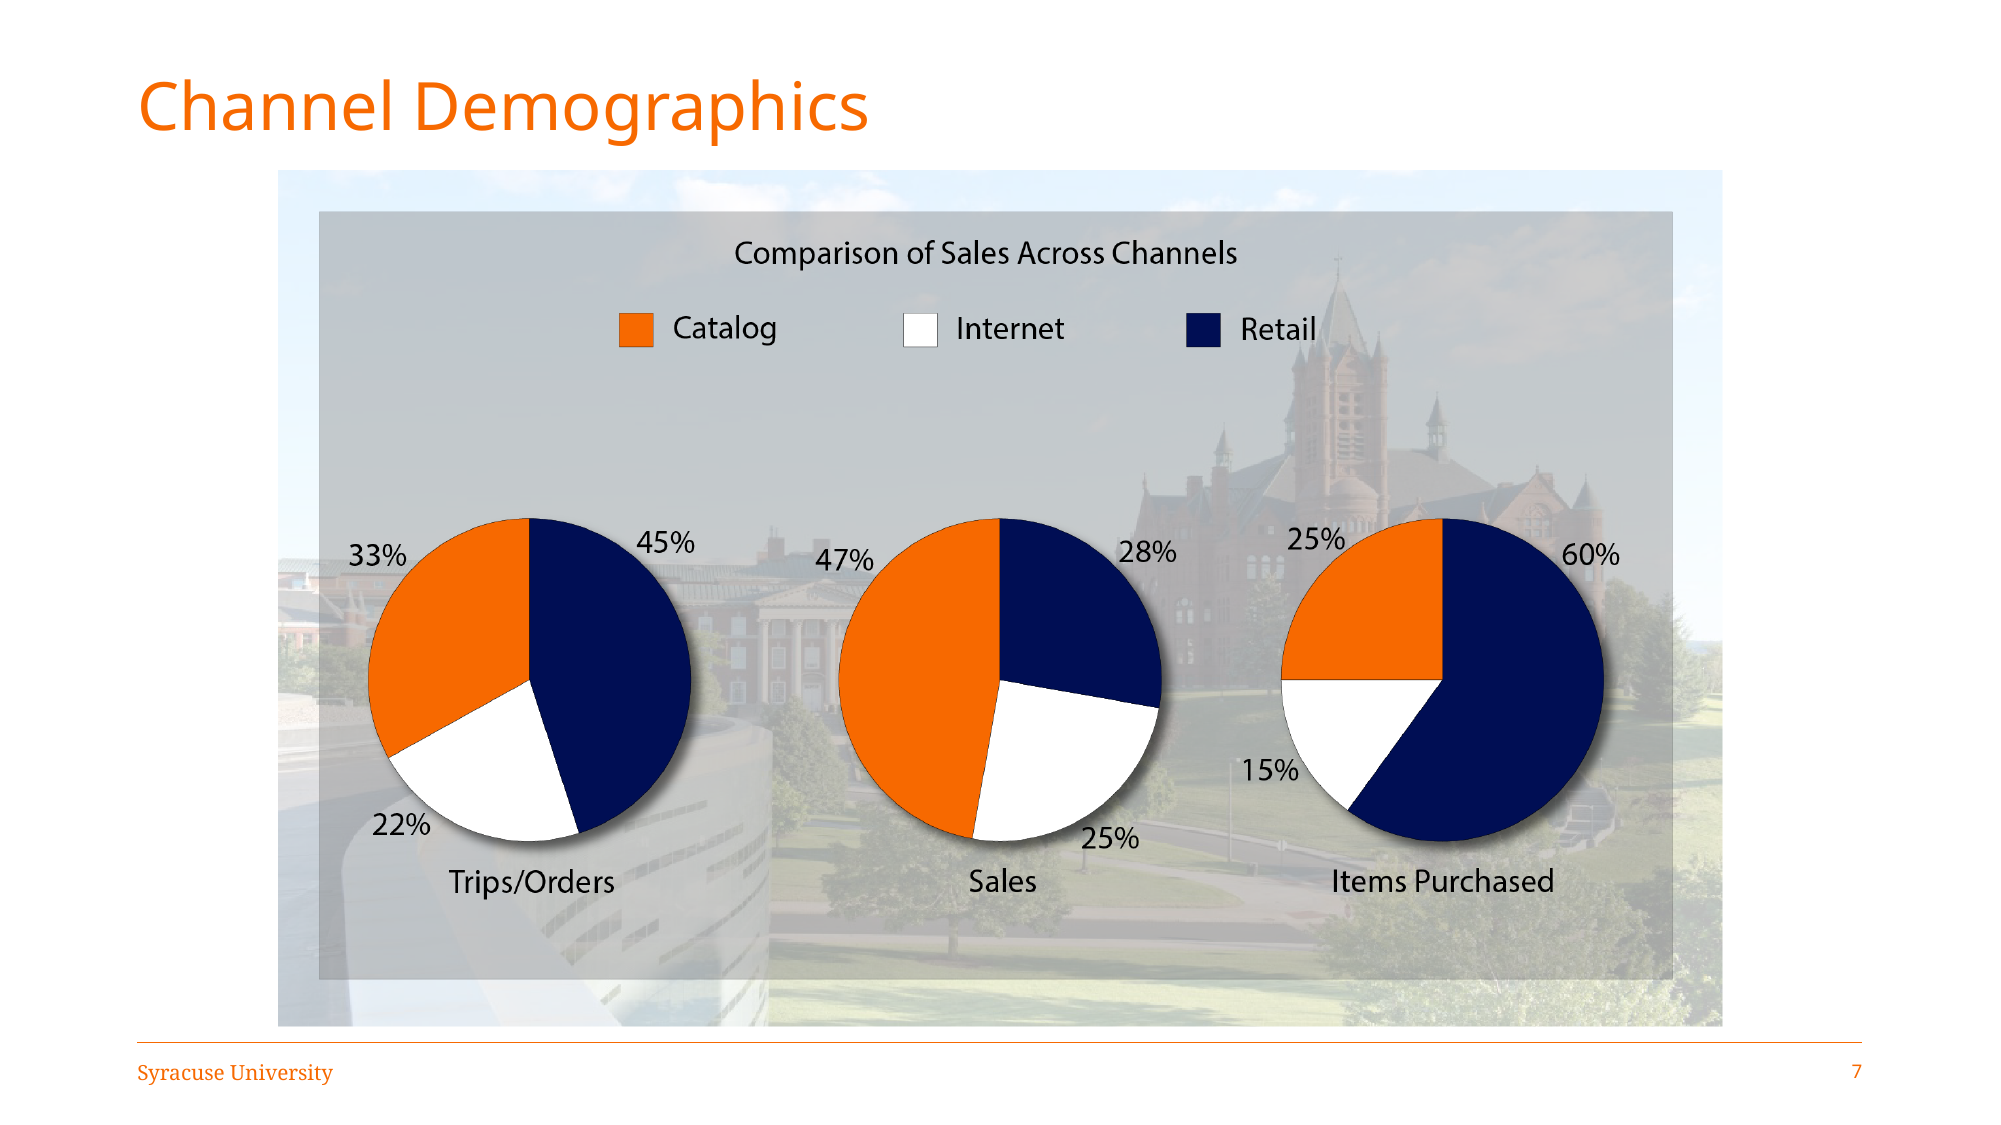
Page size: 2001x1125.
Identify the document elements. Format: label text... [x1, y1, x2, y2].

title Channel Demographics [137, 0, 1863, 218]
picture [277, 168, 1723, 1027]
